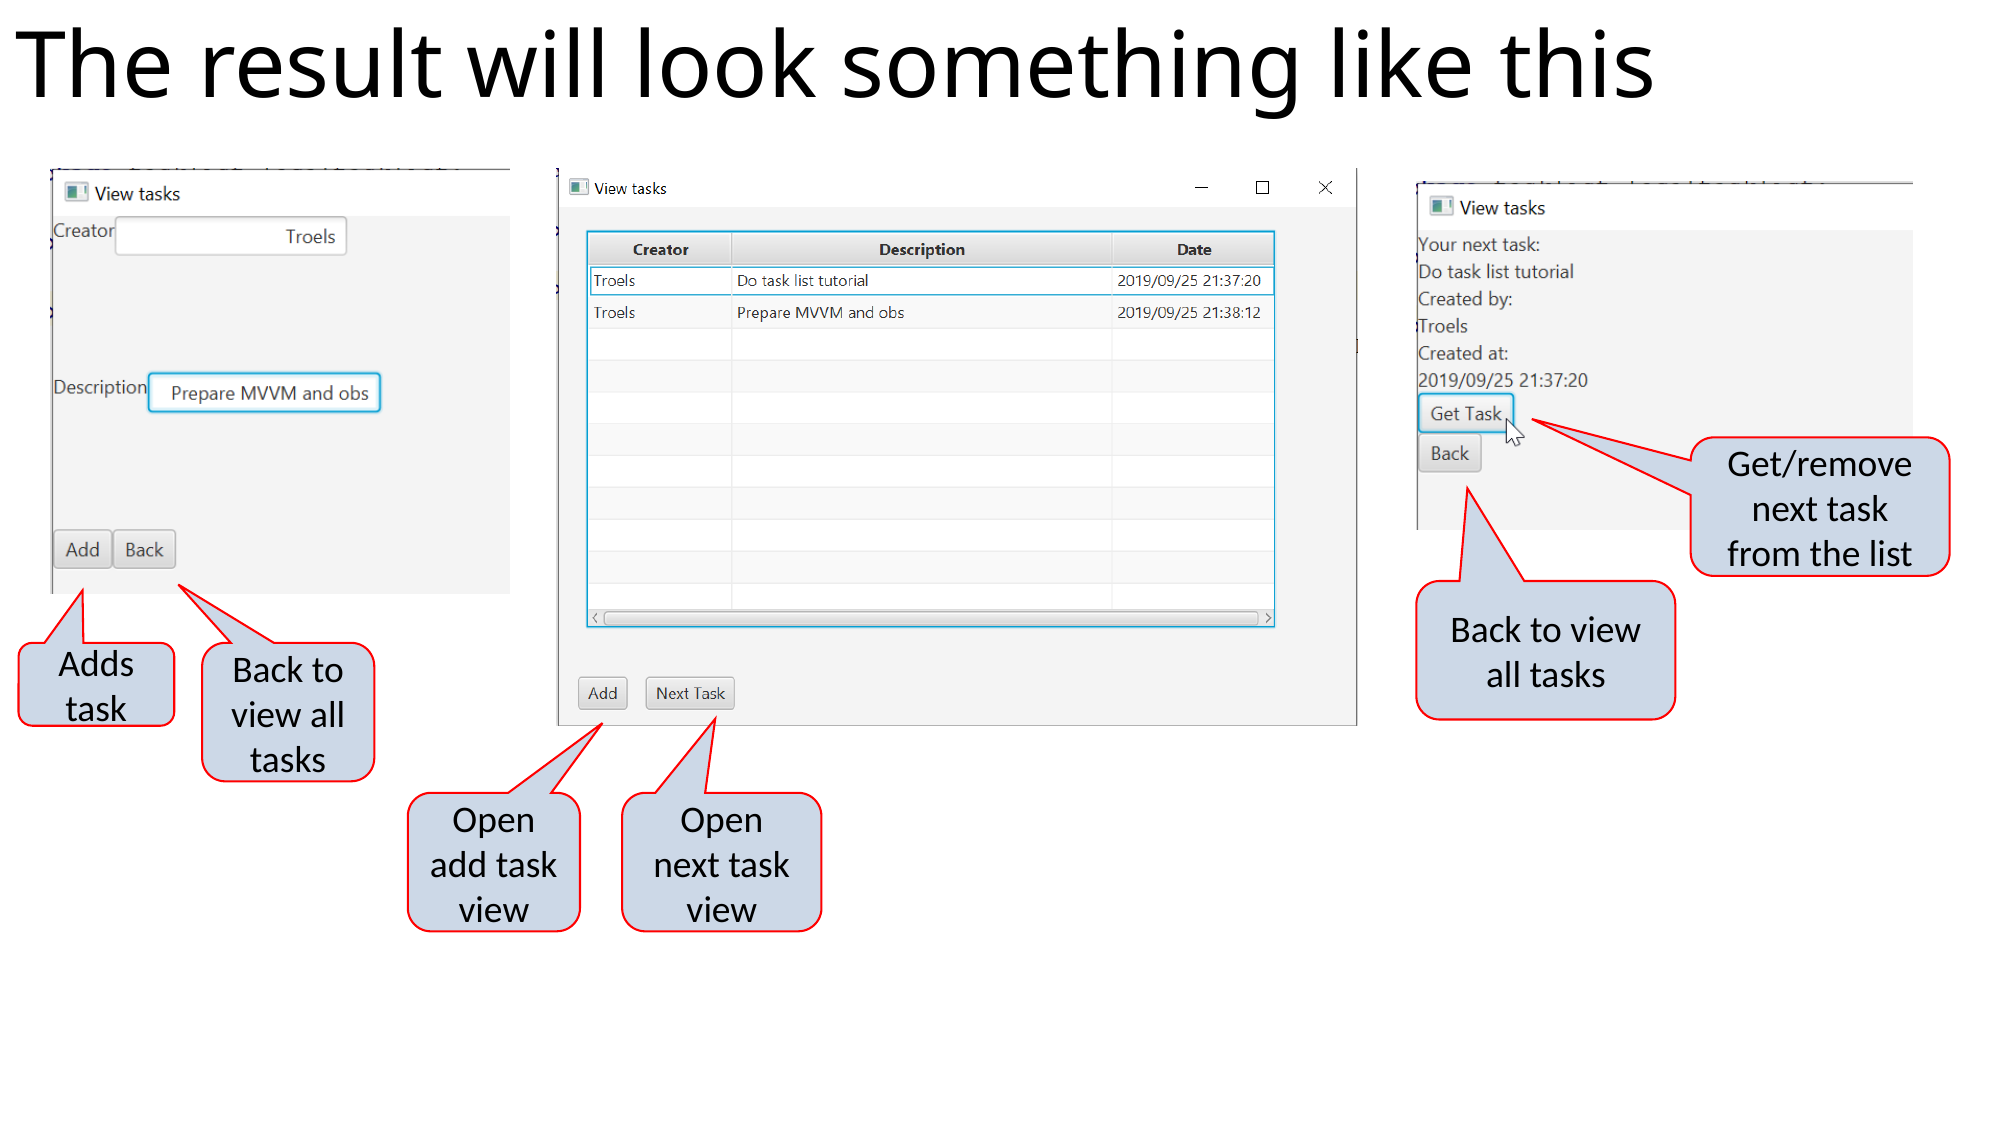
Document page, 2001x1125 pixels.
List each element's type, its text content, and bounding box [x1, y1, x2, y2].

picture [50, 168, 510, 594]
text_box Open add task view [406, 726, 602, 933]
text_box Back to view all tasks [185, 594, 376, 783]
text_box Get/remove next task from the list [1689, 436, 1951, 577]
picture [556, 168, 1358, 726]
title The result will look something like this [0, 0, 1725, 135]
picture [1416, 181, 1913, 530]
text_box Back to view all tasks [1415, 530, 1677, 721]
text_box Open next task view [621, 726, 823, 933]
text_box Adds task [17, 594, 176, 727]
